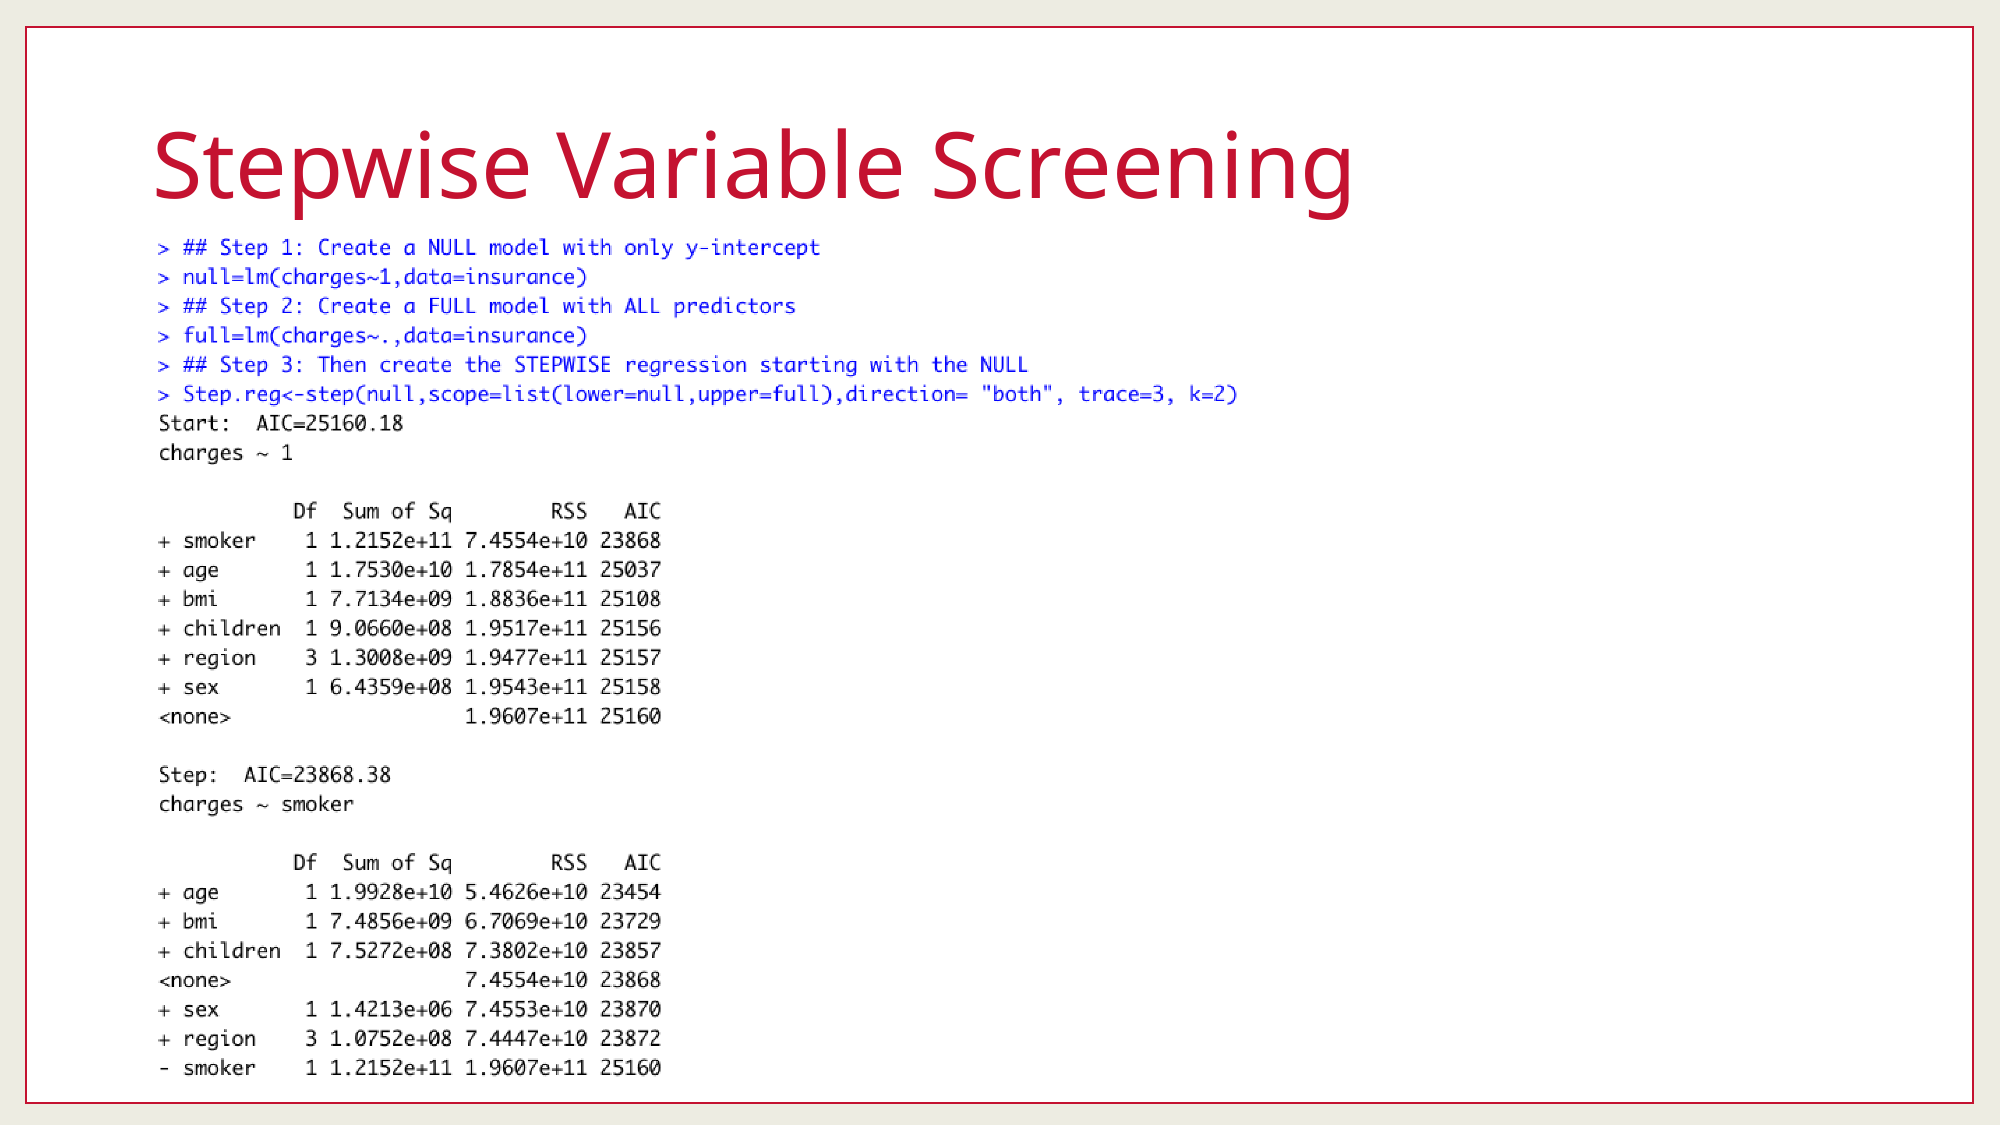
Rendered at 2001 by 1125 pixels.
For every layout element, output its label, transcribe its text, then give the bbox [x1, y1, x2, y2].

picture [151, 232, 1247, 1098]
title Stepwise Variable Screening [137, 59, 1945, 278]
